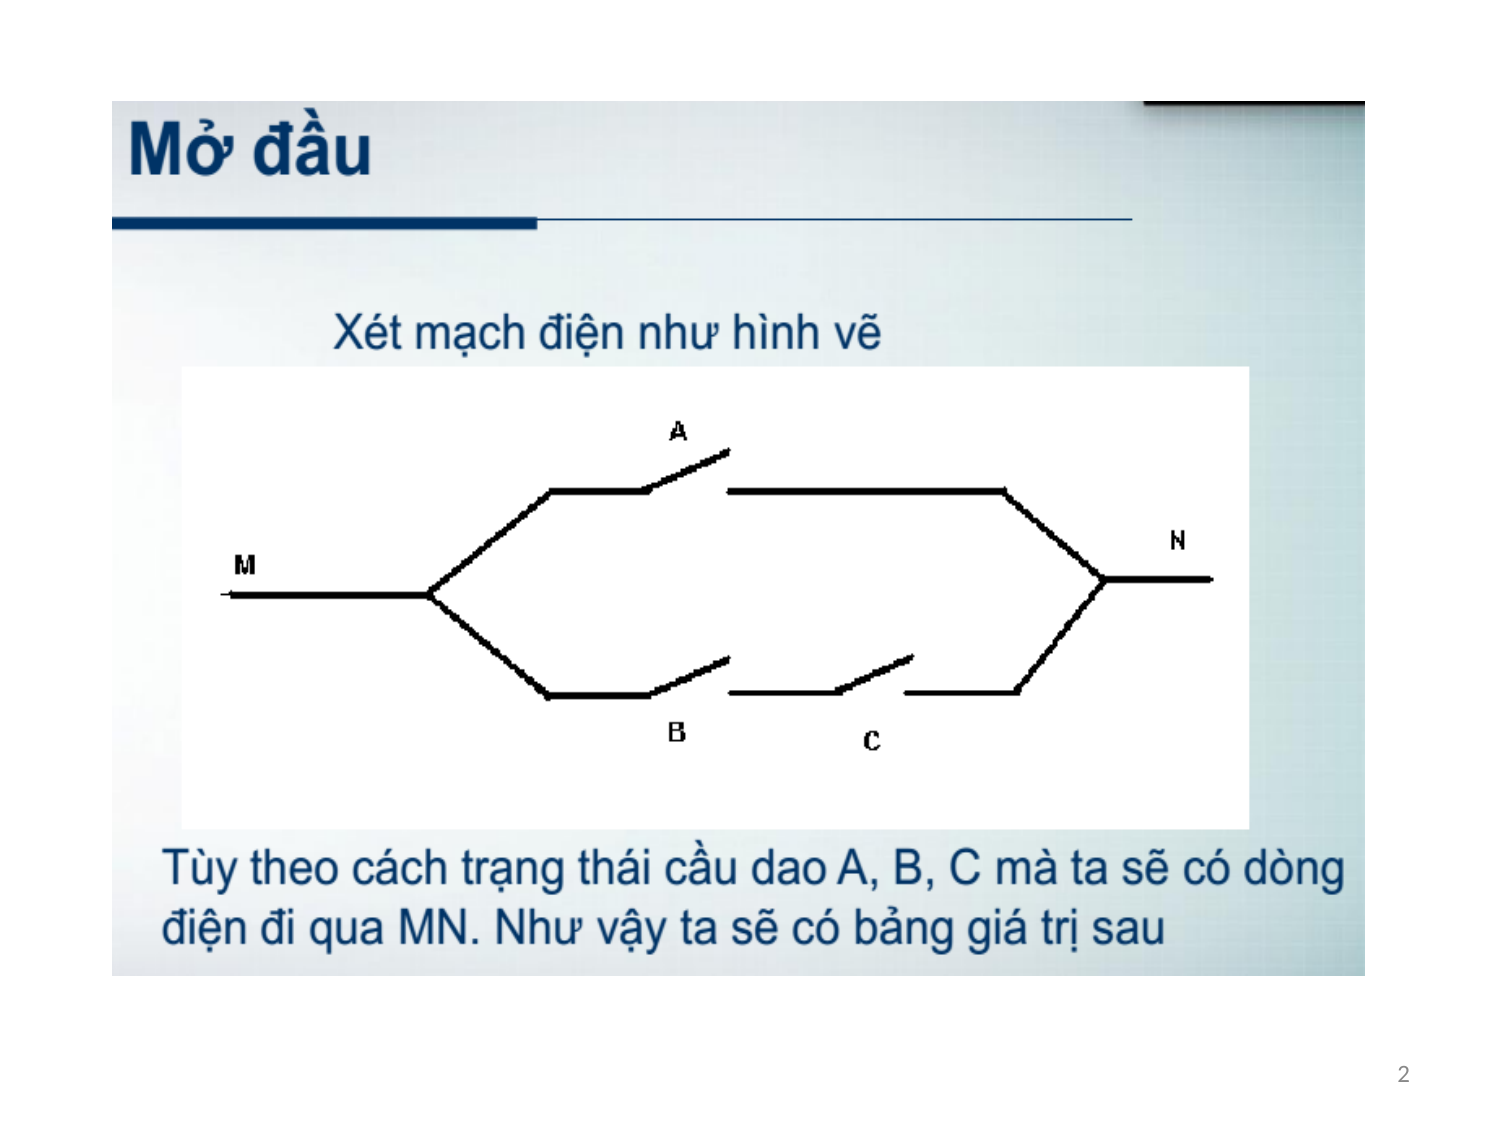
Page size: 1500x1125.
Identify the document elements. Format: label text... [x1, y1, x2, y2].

picture [111, 101, 1365, 977]
slide_number 2 [1074, 1042, 1425, 1103]
